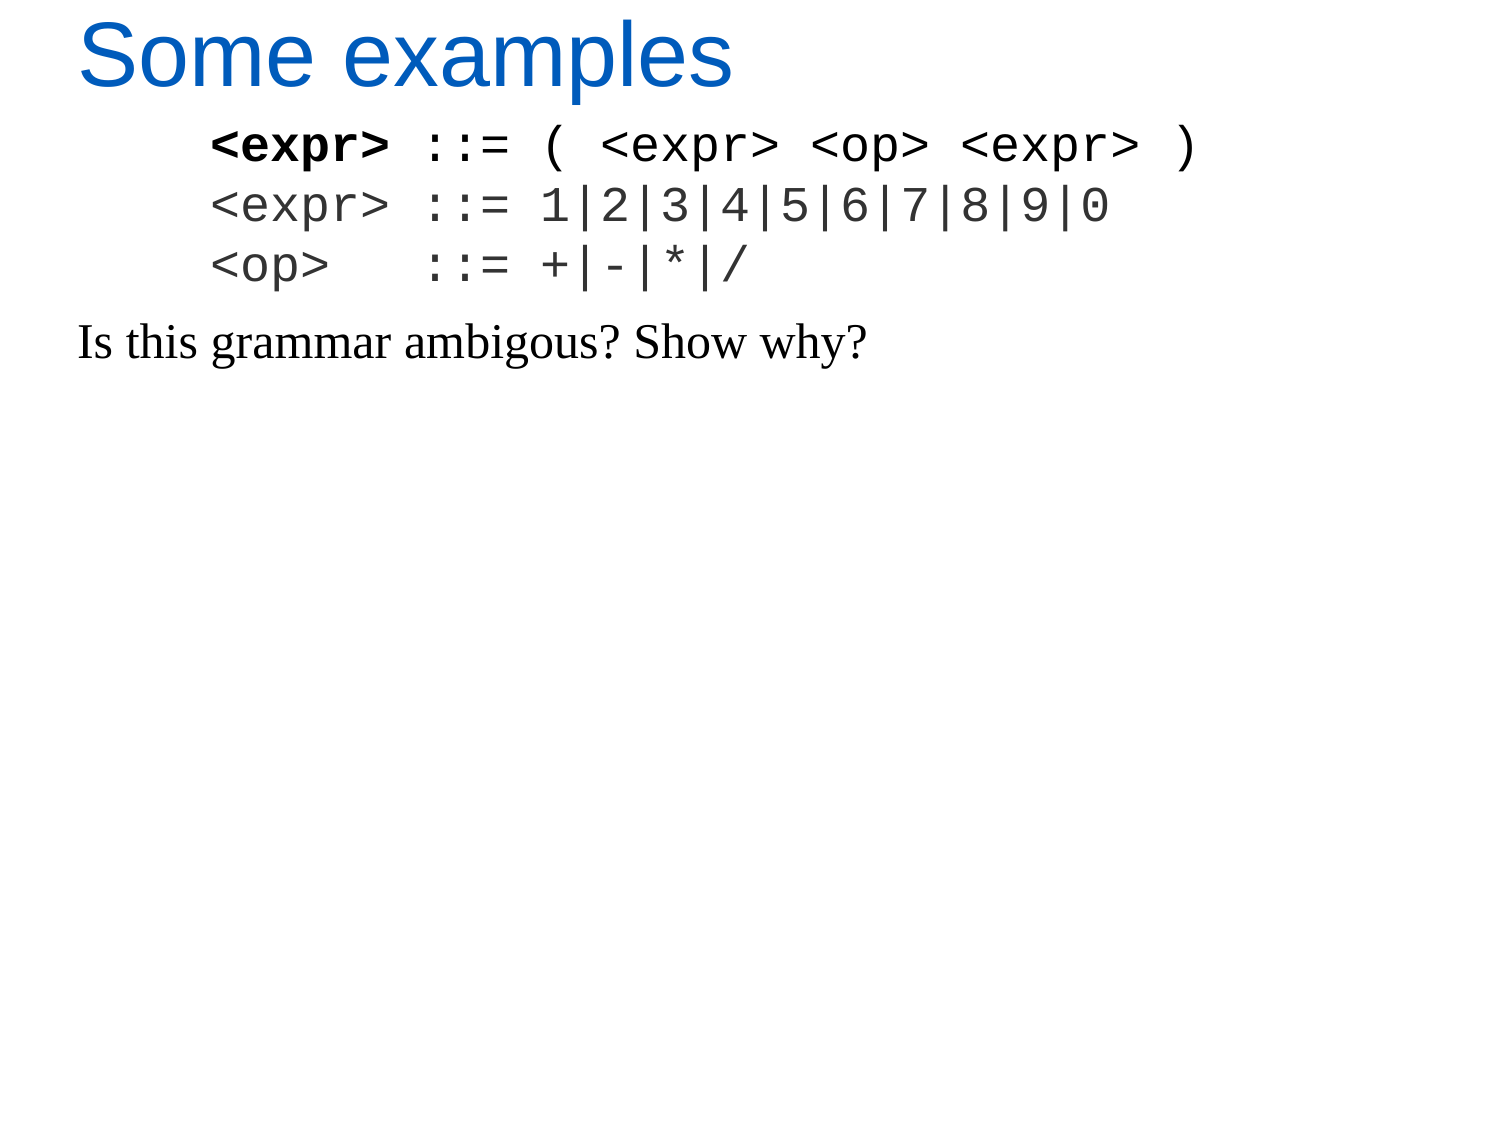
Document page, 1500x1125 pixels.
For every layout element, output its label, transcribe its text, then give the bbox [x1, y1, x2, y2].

text_box Is this grammar ambigous? Show why? [62, 301, 1335, 377]
text_box <expr> ::= ( <expr> <op> <expr> ) <expr> ::= 1|2|3|4|5|6|7|8|9|0 <op> ::= +|-|*|/ [195, 104, 1321, 300]
title Some examples [62, 0, 1357, 143]
